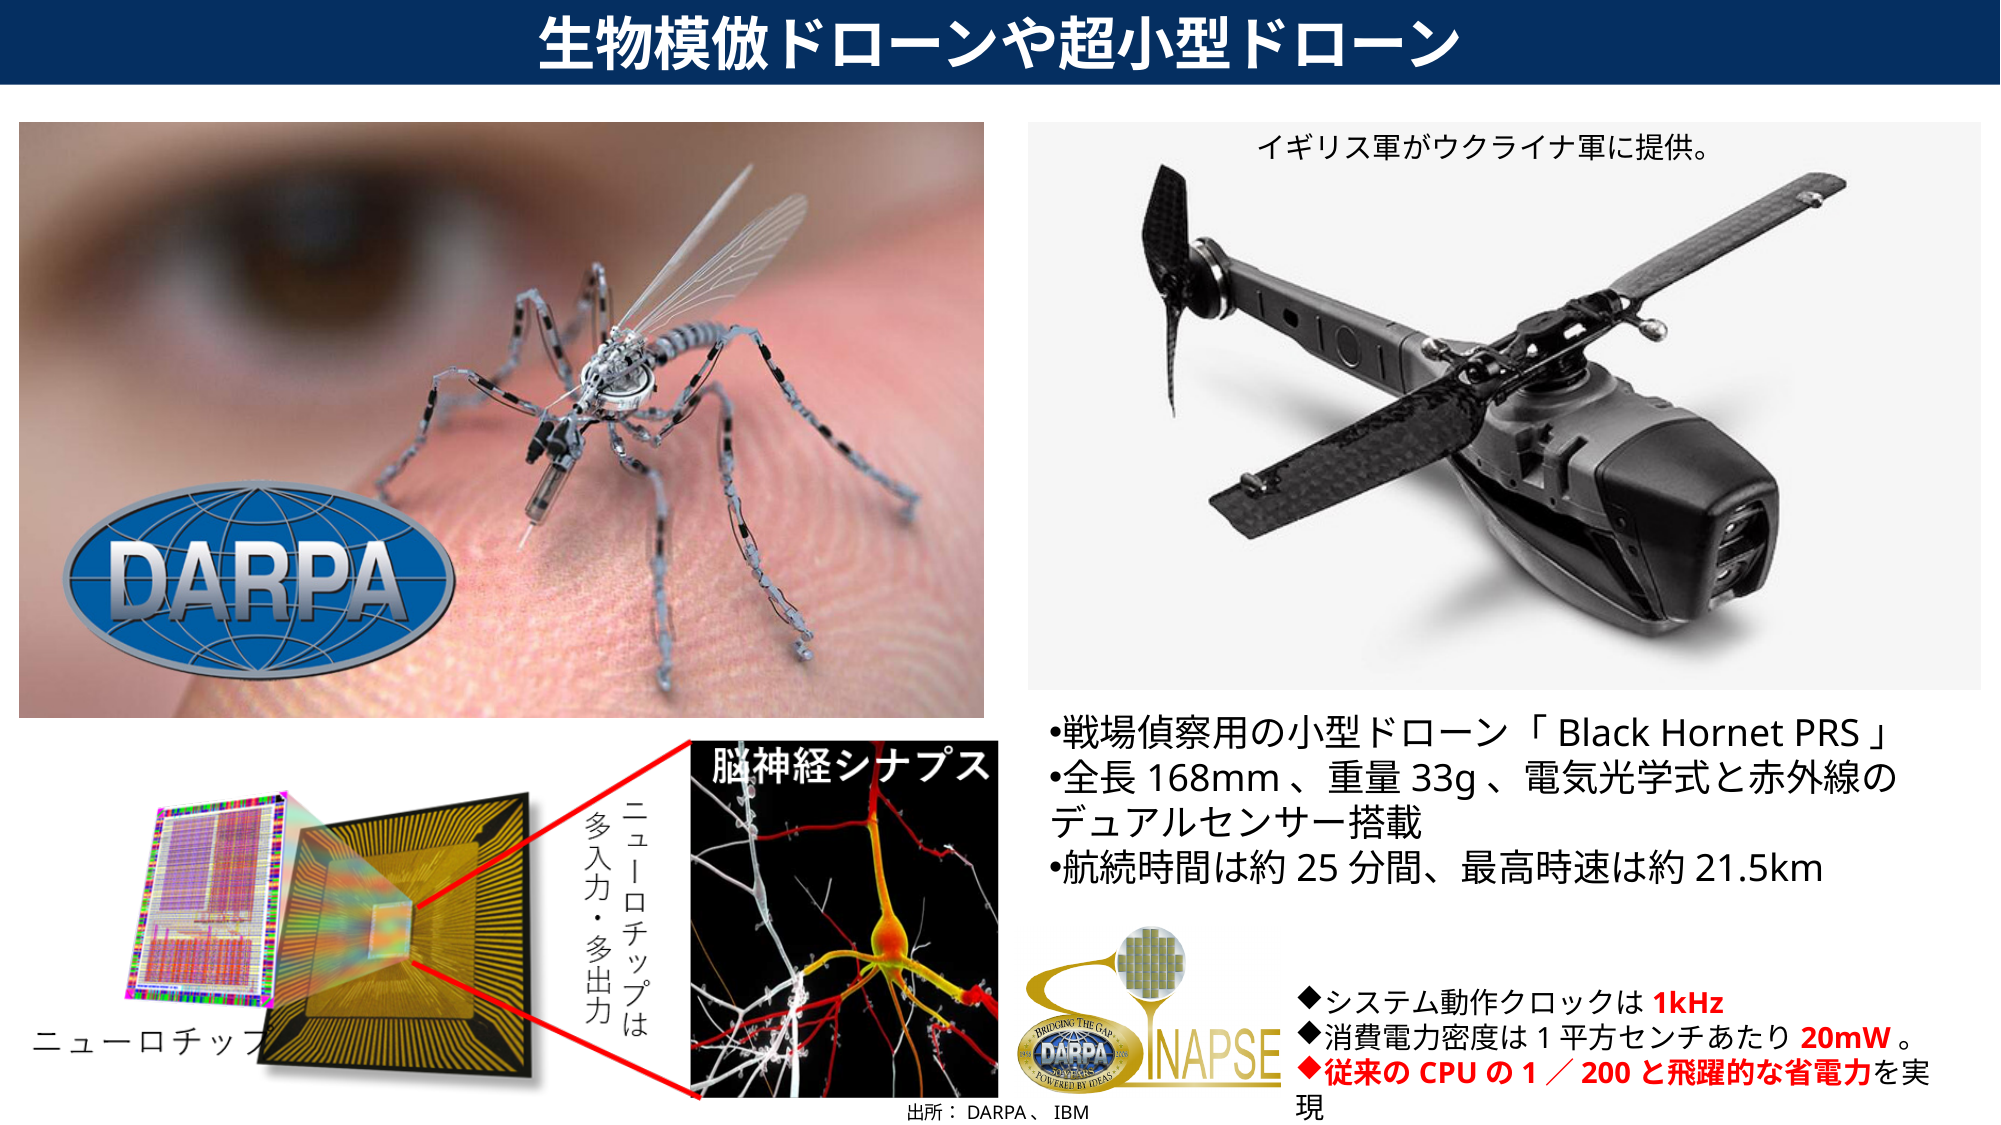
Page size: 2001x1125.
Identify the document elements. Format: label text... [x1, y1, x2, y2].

picture [19, 122, 984, 718]
text_box システム動作クロックは1kHz 消費電力密度は1平方センチあたり20mW。 従来のCPUの1／200と飛躍的な省電力を実現 [1280, 976, 1961, 1125]
picture [1, 729, 1281, 1101]
text_box 生物模倣兵器とニューロチップ [379, 85, 1621, 94]
picture [1028, 122, 1981, 690]
text_box 戦場偵察用の小型ドローン「Black Hornet PRS」 全長168mm、重量33g、電気光学式と赤外線のデュアルセンサー搭載 航続時間は約25分間、最高時速は約21.5km [1034, 701, 1985, 896]
text_box 出所：DARPA、IBM [797, 1098, 1198, 1125]
text_box 生物模倣ドローンや超小型ドローン [0, 0, 2000, 85]
